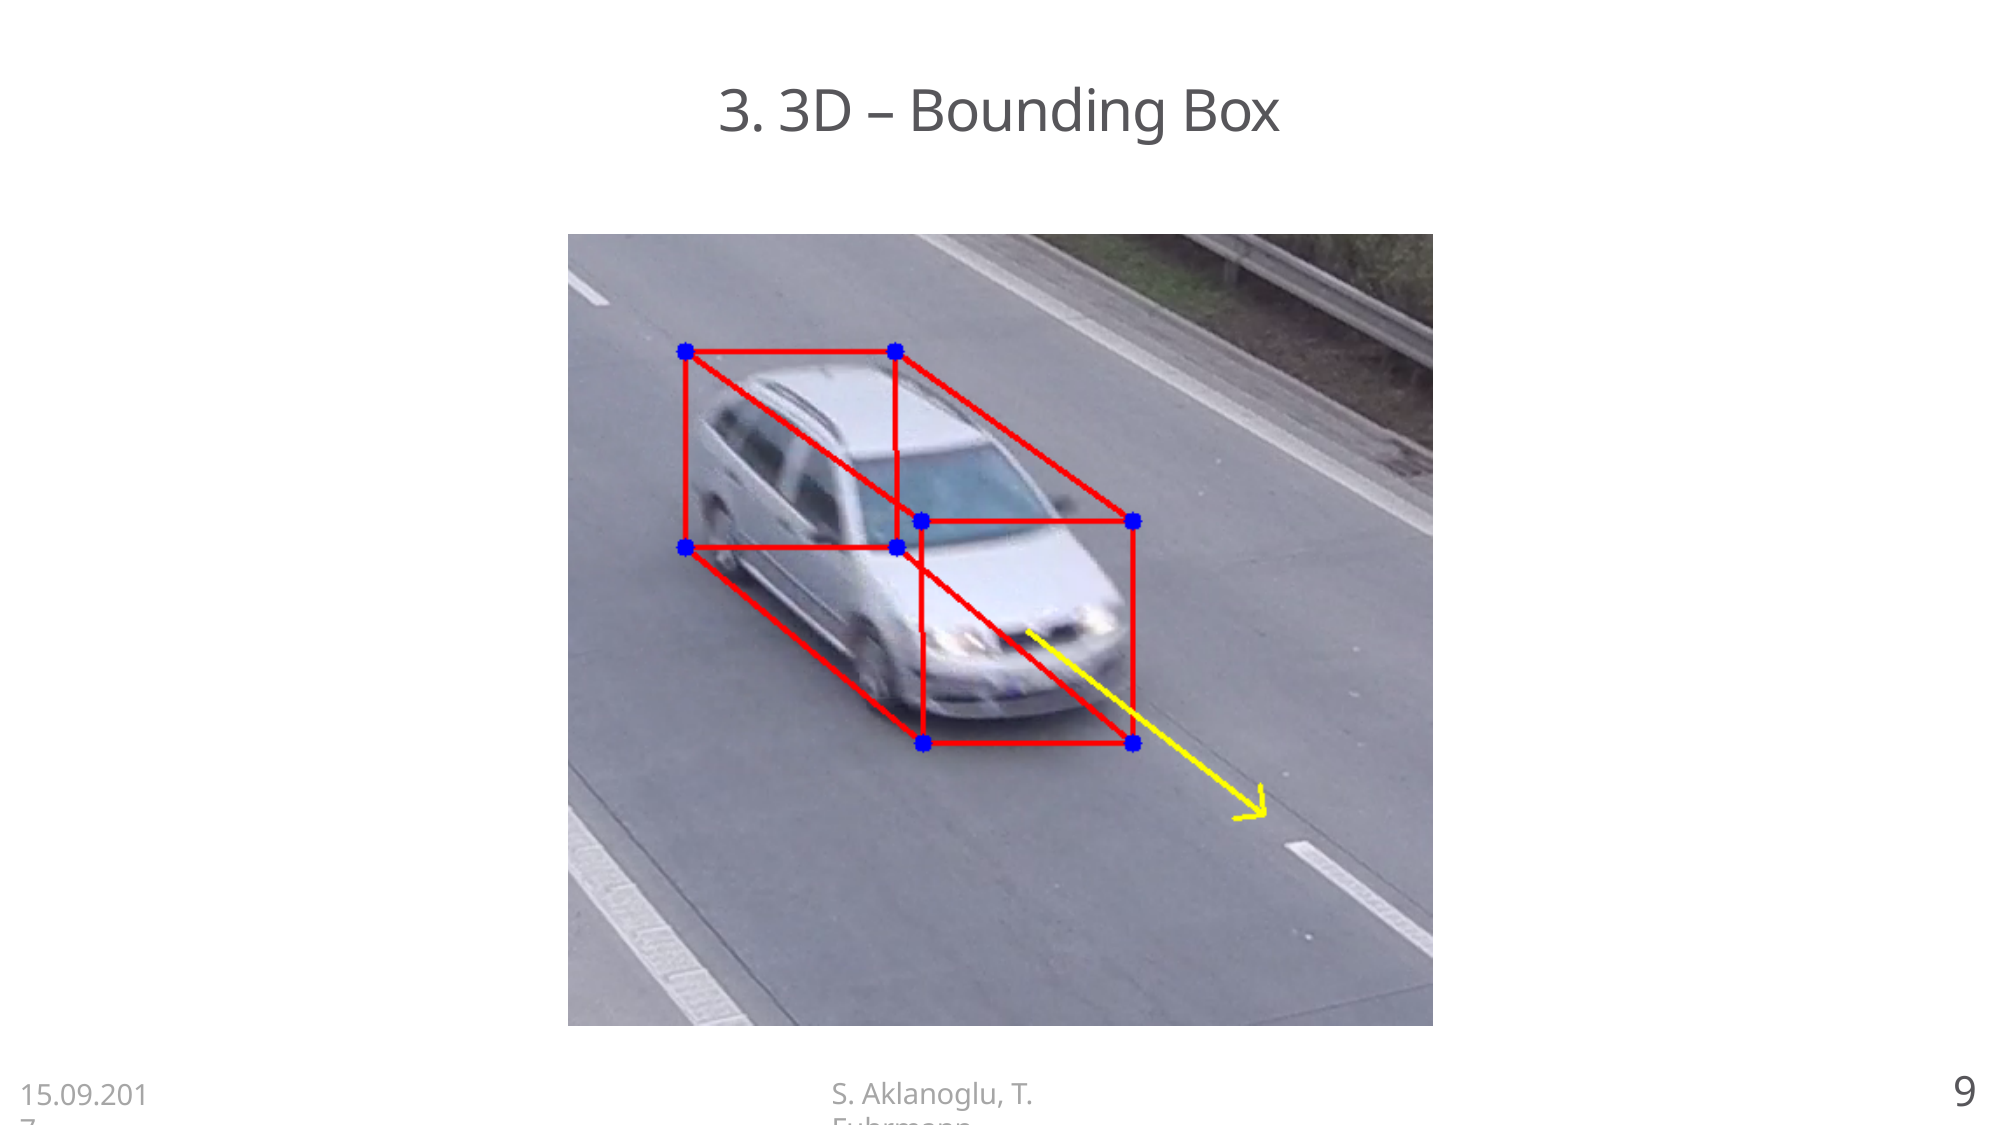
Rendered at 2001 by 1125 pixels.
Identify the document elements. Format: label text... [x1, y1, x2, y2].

list 15.09.2017 [19, 1076, 162, 1118]
picture [568, 234, 1433, 1026]
text_box 9 [1938, 1057, 1993, 1124]
title 3. 3D – Bounding Box [150, 45, 1850, 180]
list S. Aklanoglu, T. Fuhrmann [831, 1074, 1169, 1111]
